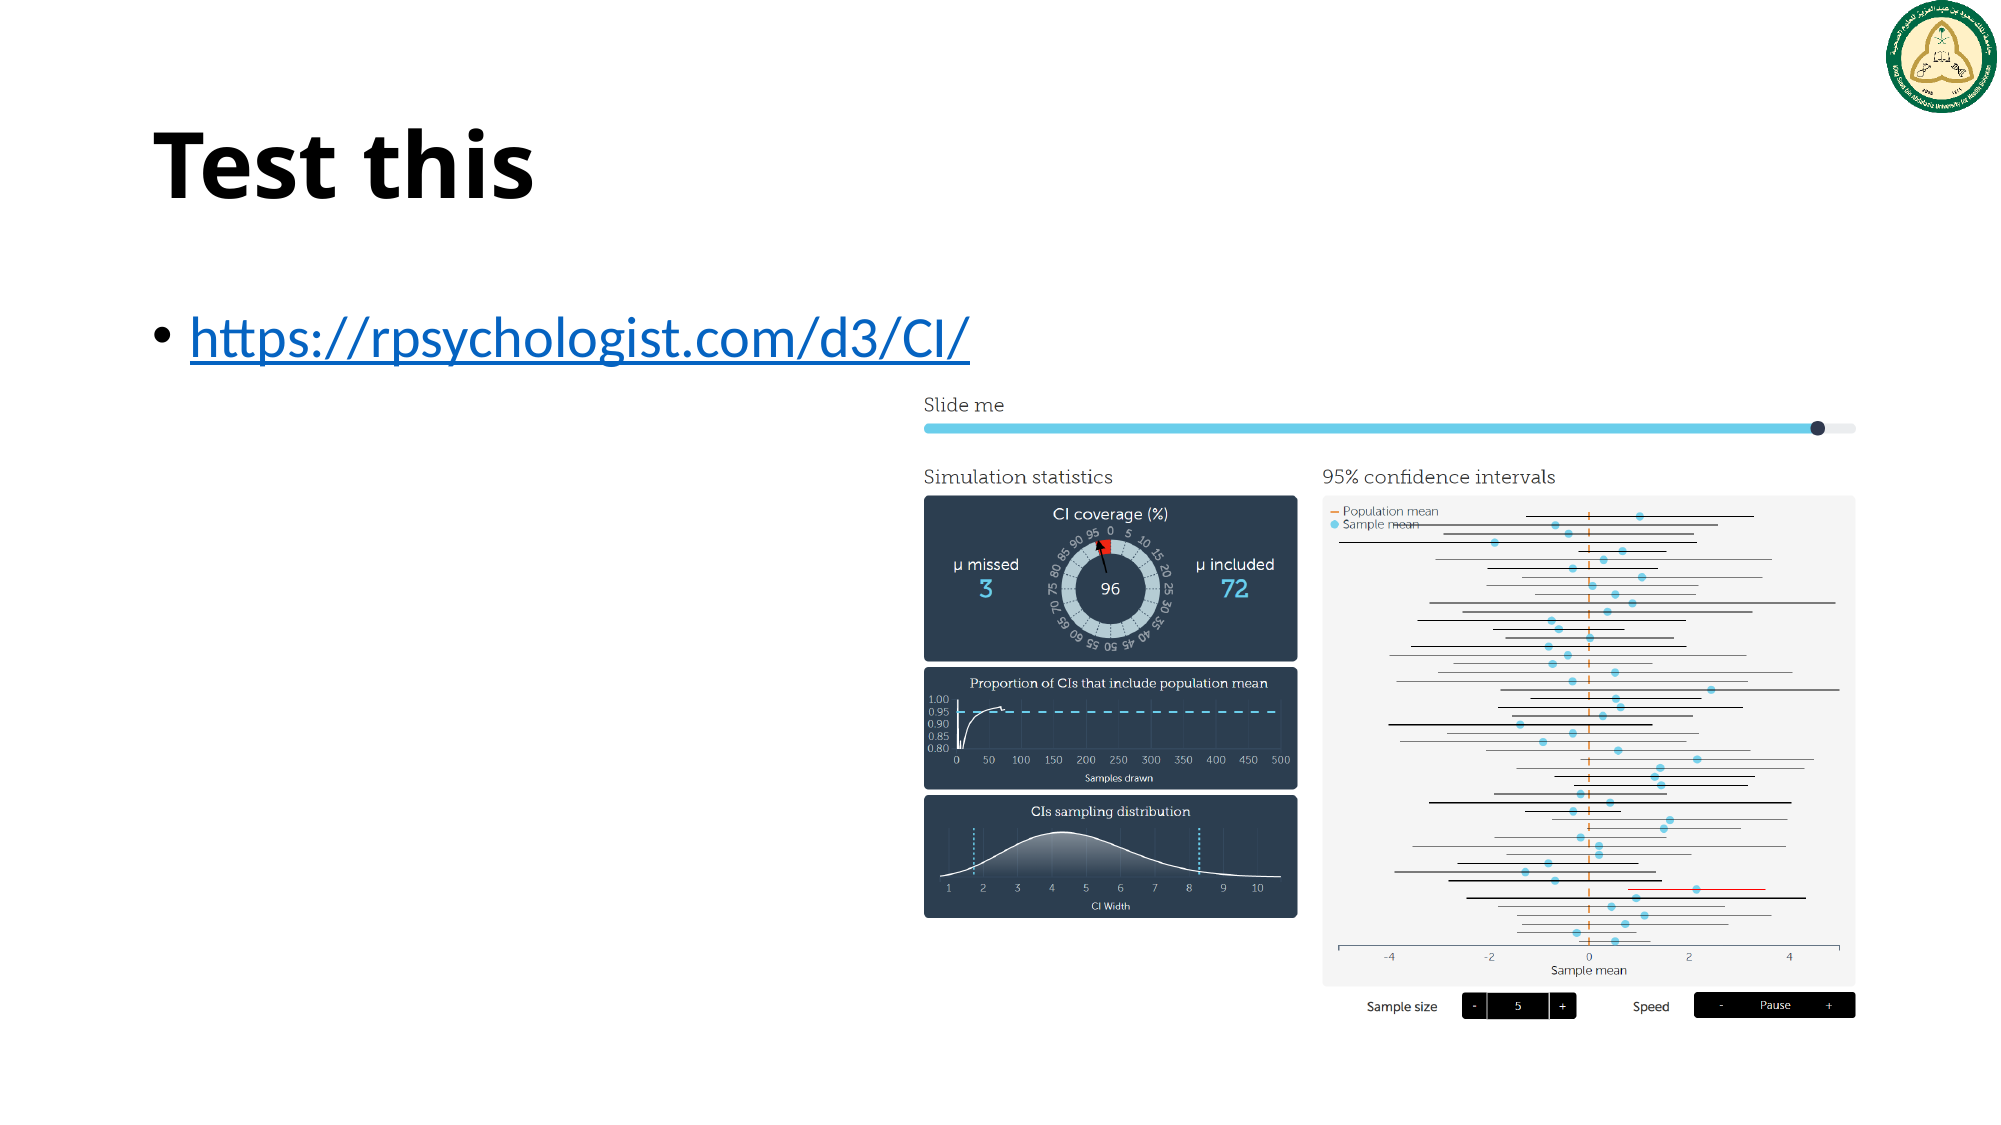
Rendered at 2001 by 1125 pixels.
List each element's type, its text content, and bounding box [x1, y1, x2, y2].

list https://rpsychologist.com/d3/CI/ [137, 299, 1863, 1014]
picture [1886, 0, 1997, 113]
title Test this [137, 59, 1863, 278]
picture [904, 394, 1863, 1025]
